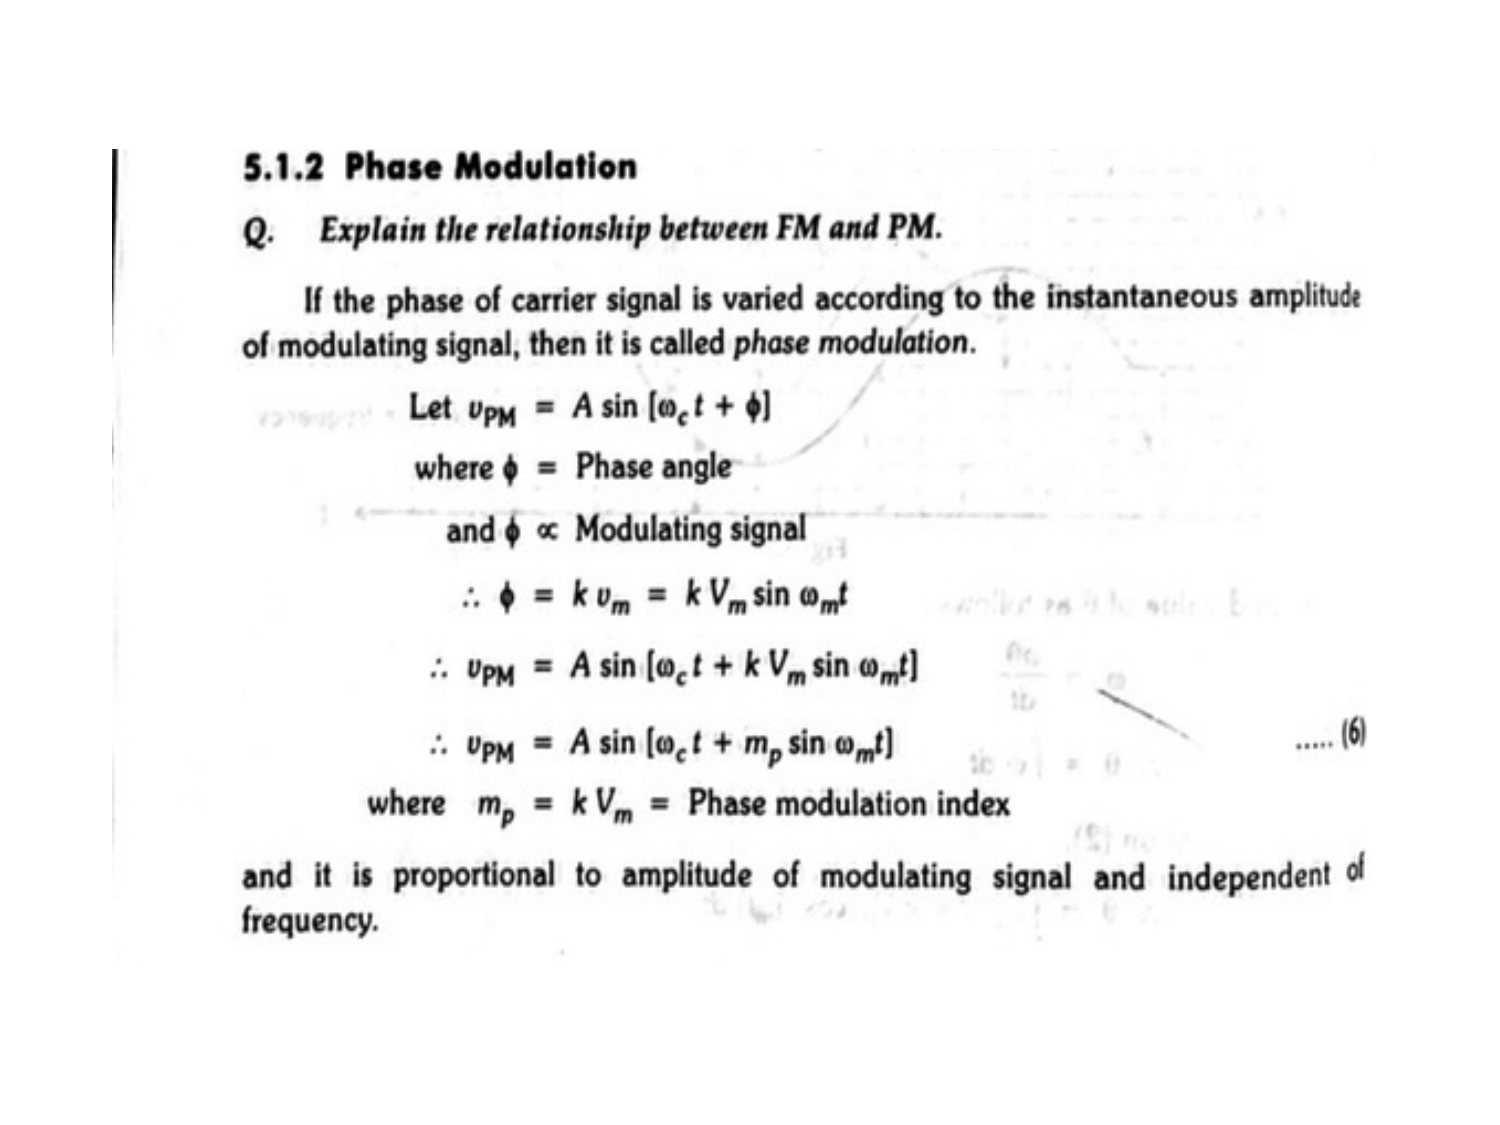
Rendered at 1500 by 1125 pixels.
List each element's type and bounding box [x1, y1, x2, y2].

list [112, 149, 1377, 966]
